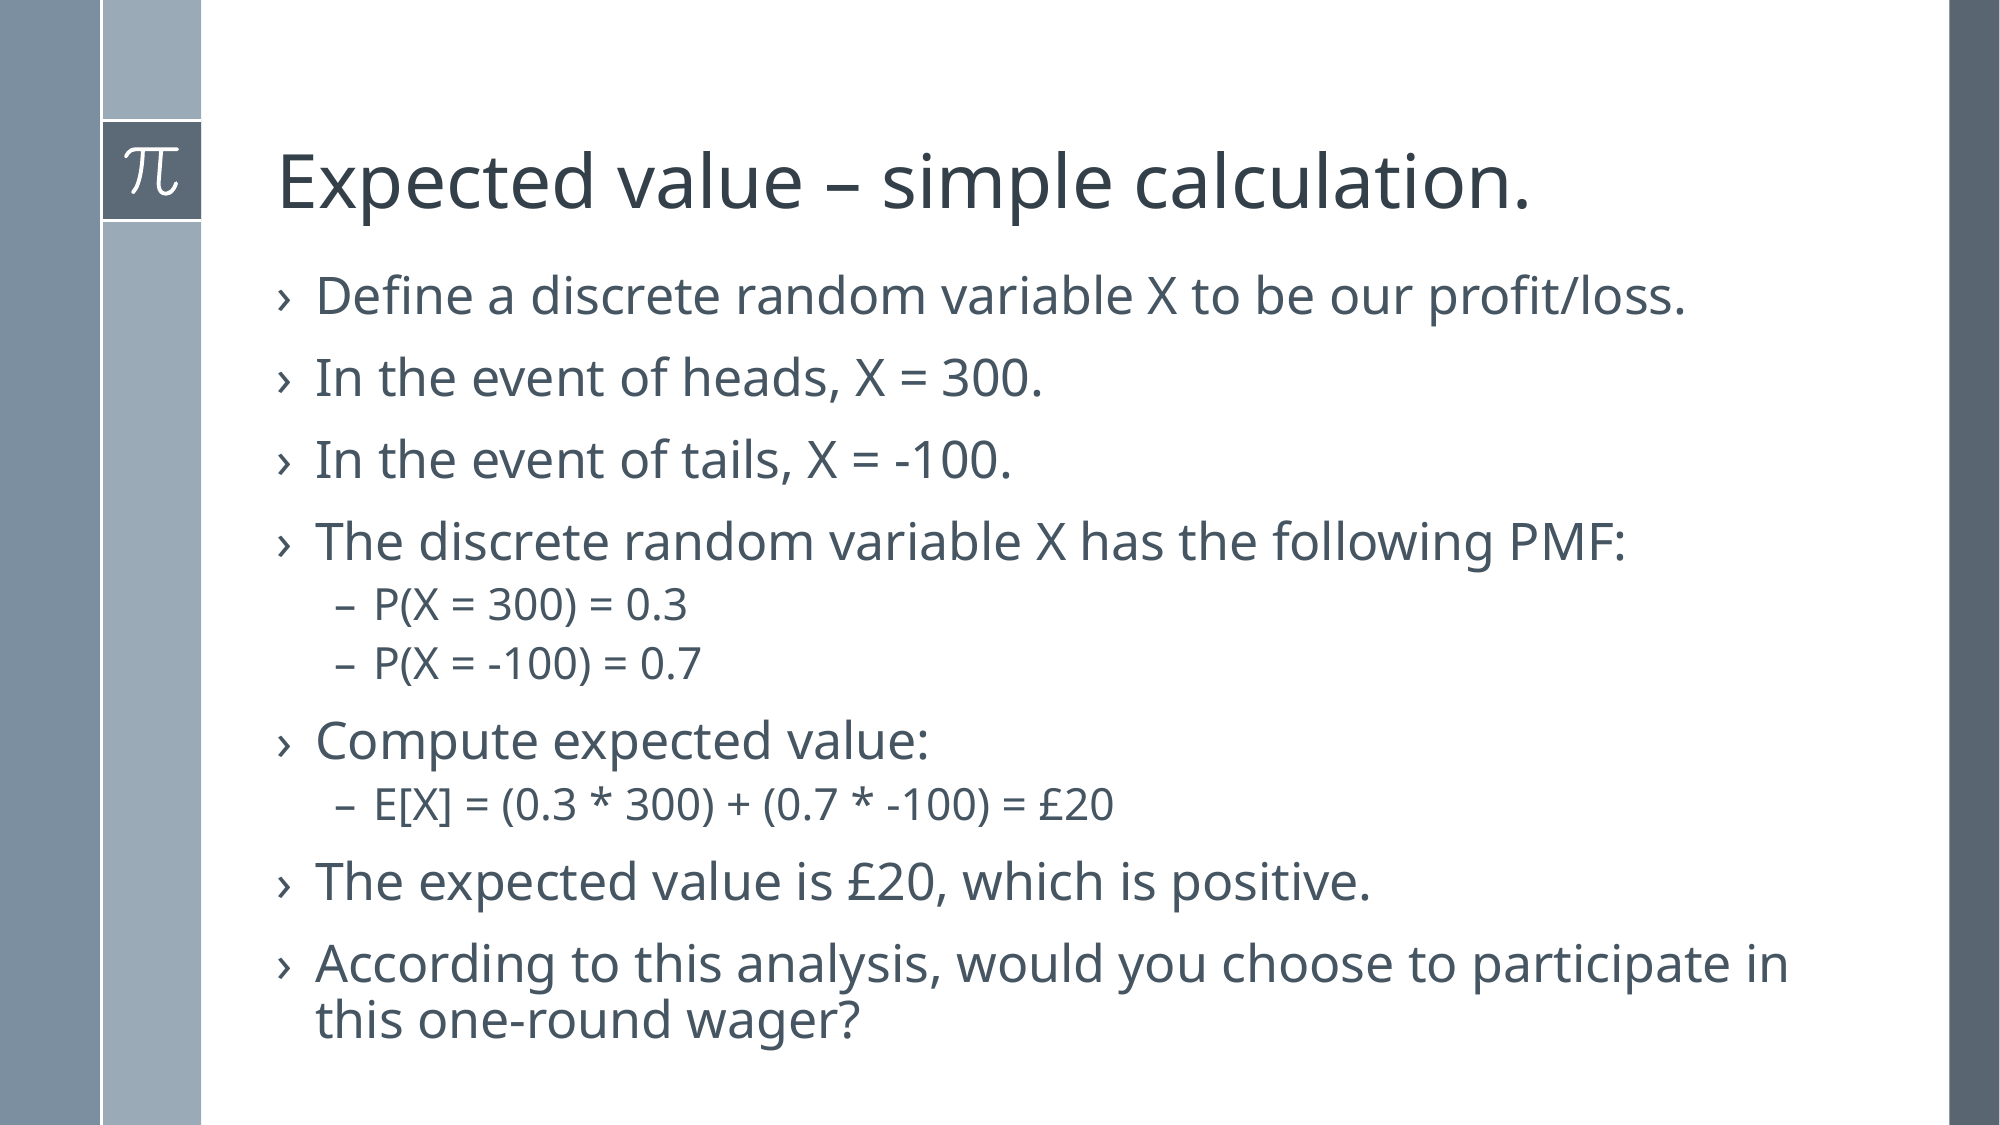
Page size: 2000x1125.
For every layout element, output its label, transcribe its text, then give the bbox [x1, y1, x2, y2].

list Define a discrete random variable X to be our profit/loss. In the event of heads, X = 300. In the event of tails, X = -100. The discrete random variable X has the following PMF: P(X = 300) = 0.3 P(X = -100) = 0.7 Compute expected value: E[X] = (0.3 * 300) + (0.7 * -100) = £20 The expected value is £20, which is positive. According to this analysis, would you choose to participate in this one-round wager? [261, 262, 1867, 1059]
title Expected value – simple calculation. [261, 29, 1867, 233]
